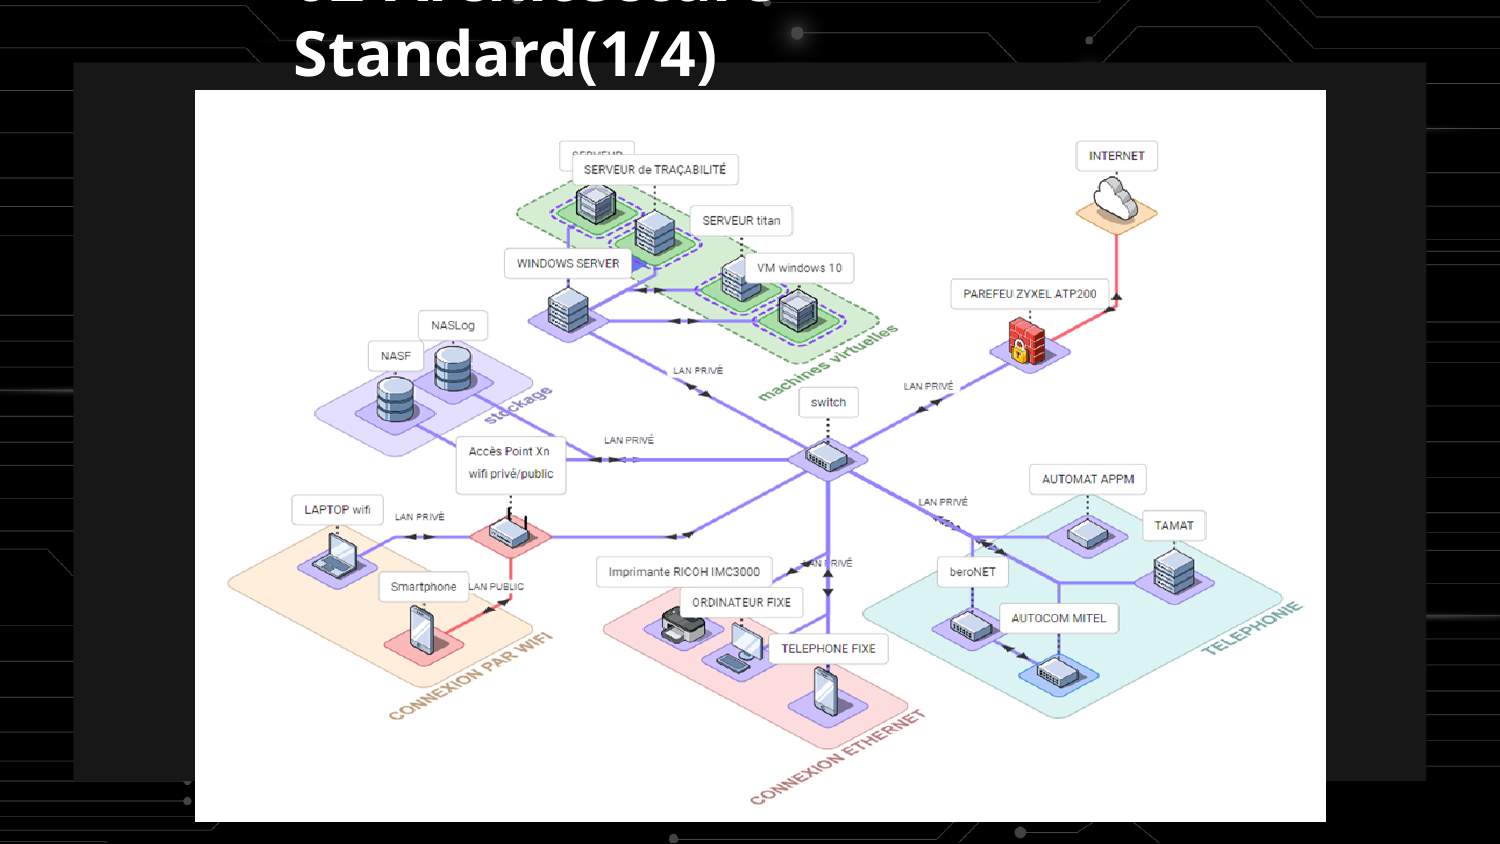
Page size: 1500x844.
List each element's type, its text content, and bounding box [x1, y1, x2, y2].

picture [0, 0, 1500, 843]
title 02-Architecture Standard(1/4) [278, 0, 1222, 88]
